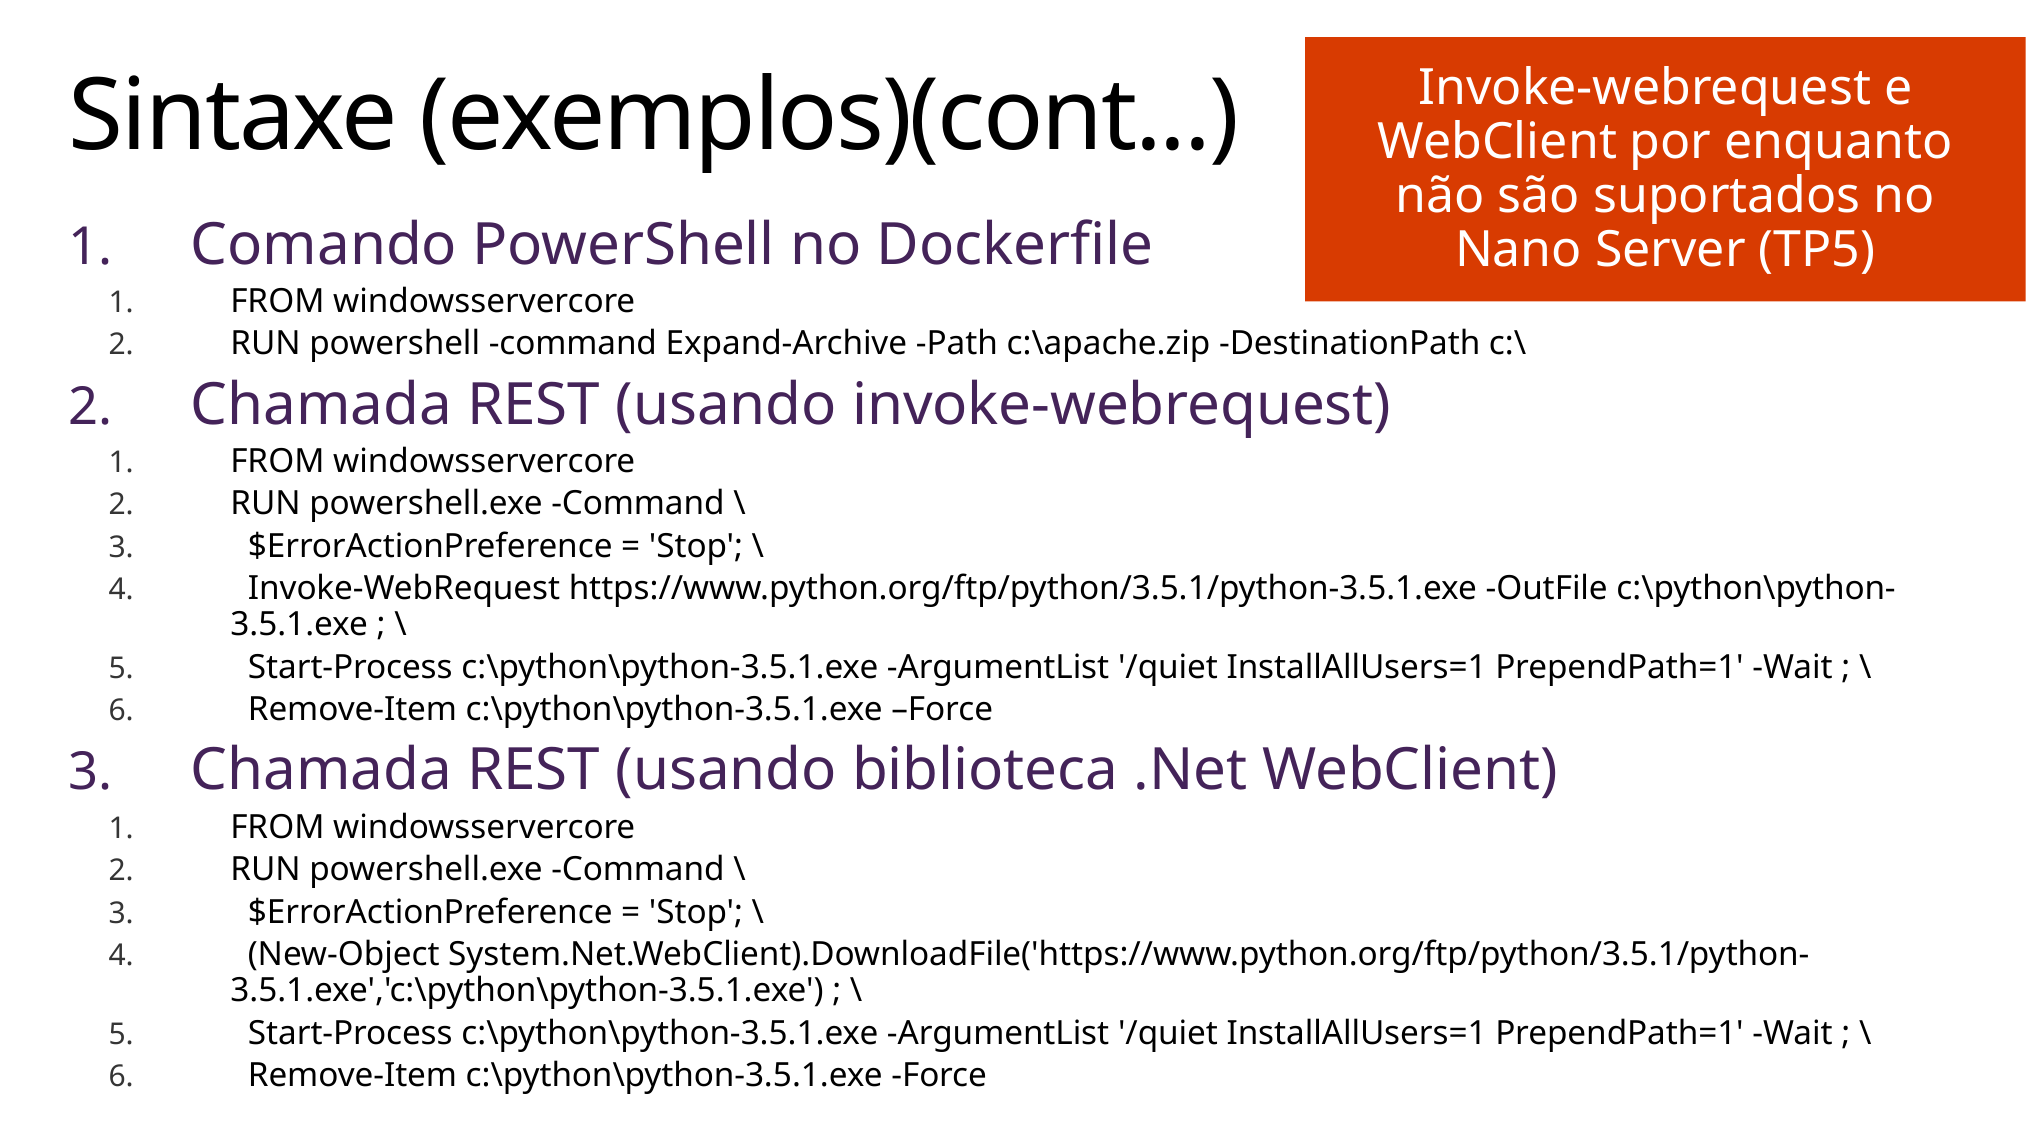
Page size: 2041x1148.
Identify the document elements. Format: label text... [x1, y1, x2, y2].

list Comando PowerShell no Dockerfile FROM windowsservercore RUN powershell -command Expand-Archive -Path c:\apache.zip -DestinationPath c:\ Chamada REST (usando invoke-webrequest) FROM windowsservercore RUN powershell.exe -Command \ $ErrorActionPreference = 'Stop'; \ Invoke-WebRequest https://www.python.org/ftp/python/3.5.1/python-3.5.1.exe -OutFile c:\python\python-3.5.1.exe ; \ Start-Process c:\python\python-3.5.1.exe -ArgumentList '/quiet InstallAllUsers=1 PrependPath=1' -Wait ; \ Remove-Item c:\python\python-3.5.1.exe –Force Chamada REST (usando biblioteca .Net WebClient) FROM windowsservercore RUN powershell.exe -Command \ $ErrorActionPreference = 'Stop'; \ (New-Object System.Net.WebClient).DownloadFile('https://www.python.org/ftp/python/3.5.1/python-3.5.1.exe','c:\python\python-3.5.1.exe') ; \ Start-Process c:\python\python-3.5.1.exe -ArgumentList '/quiet InstallAllUsers=1 PrependPath=1' -Wait ; \ Remove-Item c:\python\python-3.5.1.exe -Force [45, 199, 1996, 1148]
text_box Invoke-webrequest e WebClient por enquanto não são suportados no Nano Server (TP5) [1304, 36, 2026, 302]
title Sintaxe (exemplos)(cont...) [45, 48, 1304, 199]
